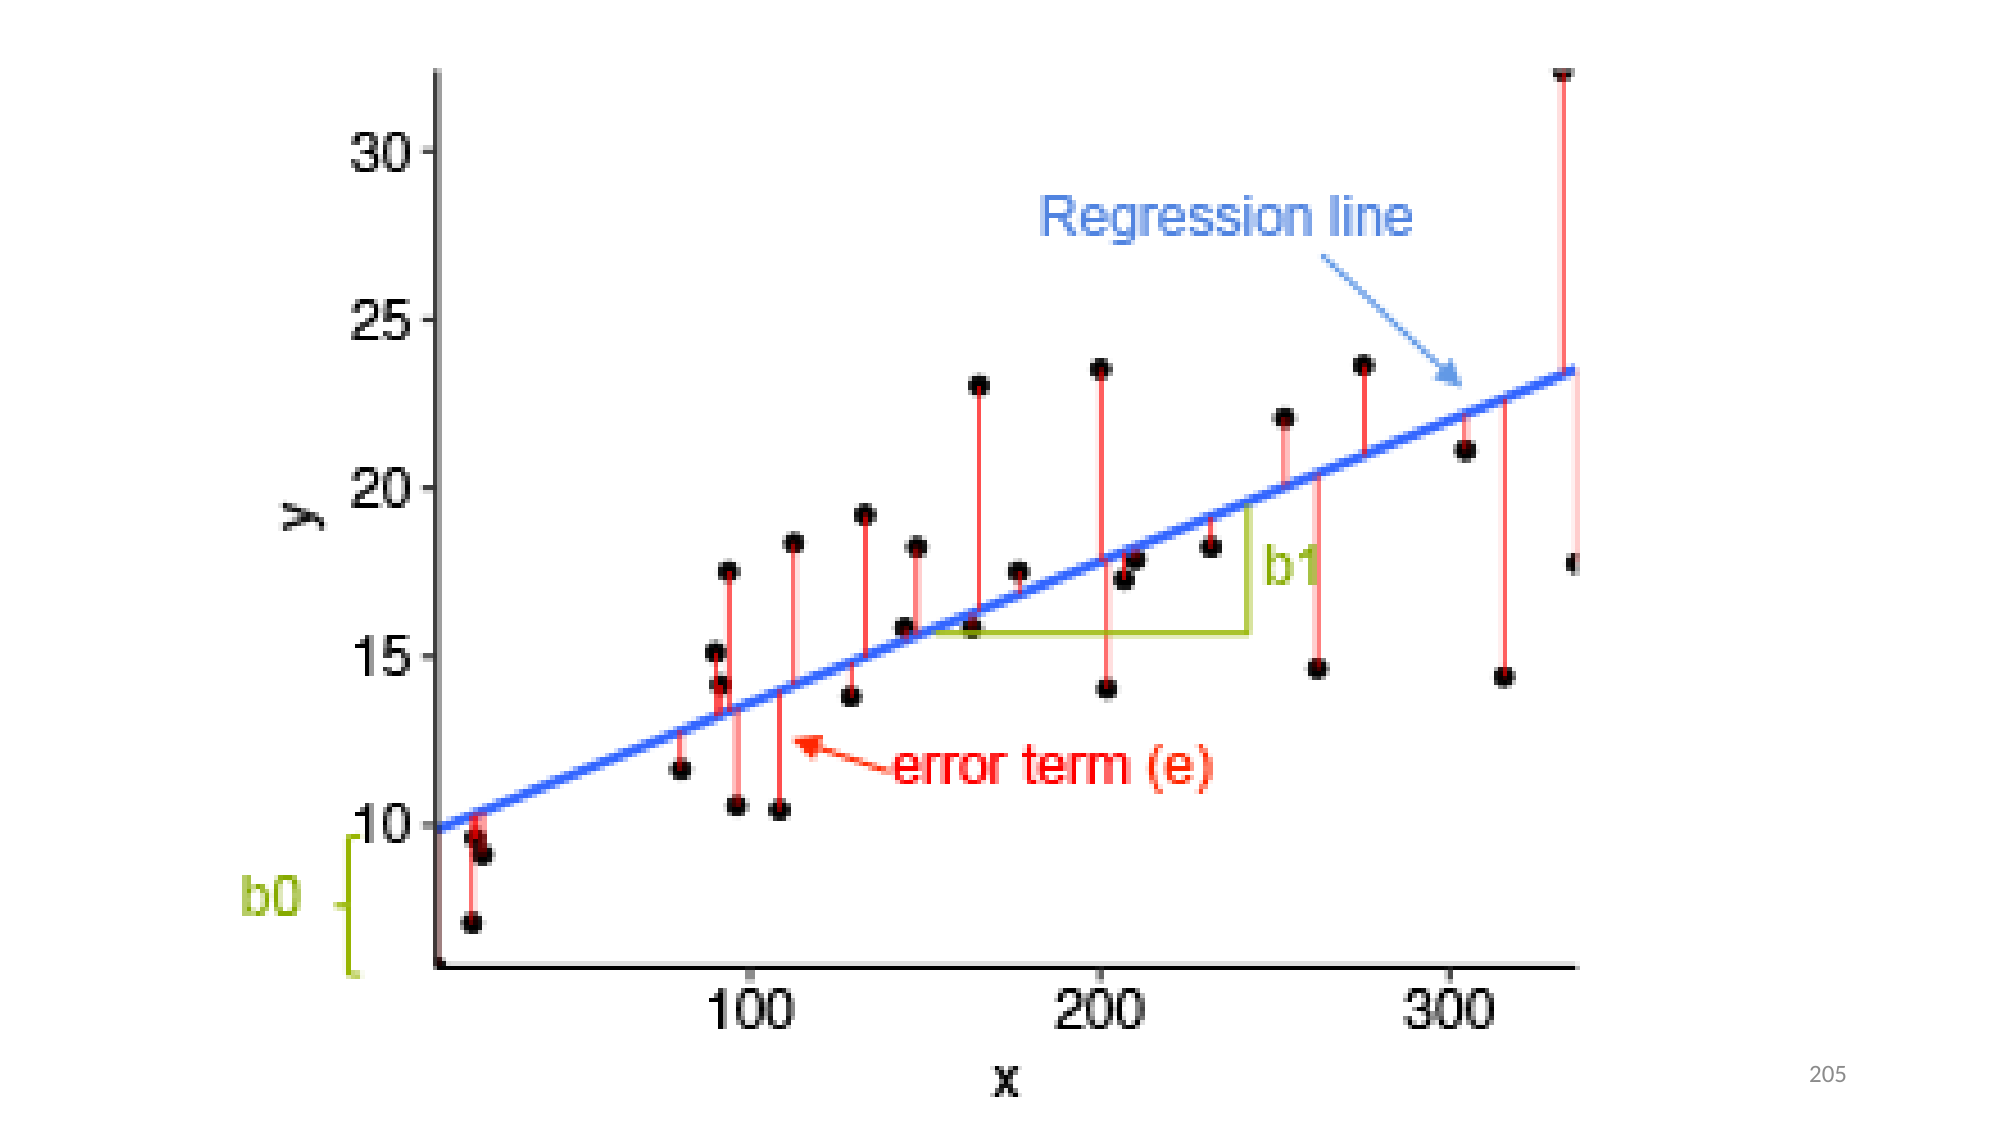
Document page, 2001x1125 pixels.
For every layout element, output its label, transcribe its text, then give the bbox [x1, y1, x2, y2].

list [228, 45, 1603, 1125]
slide_number 205 [1603, 1042, 1863, 1103]
